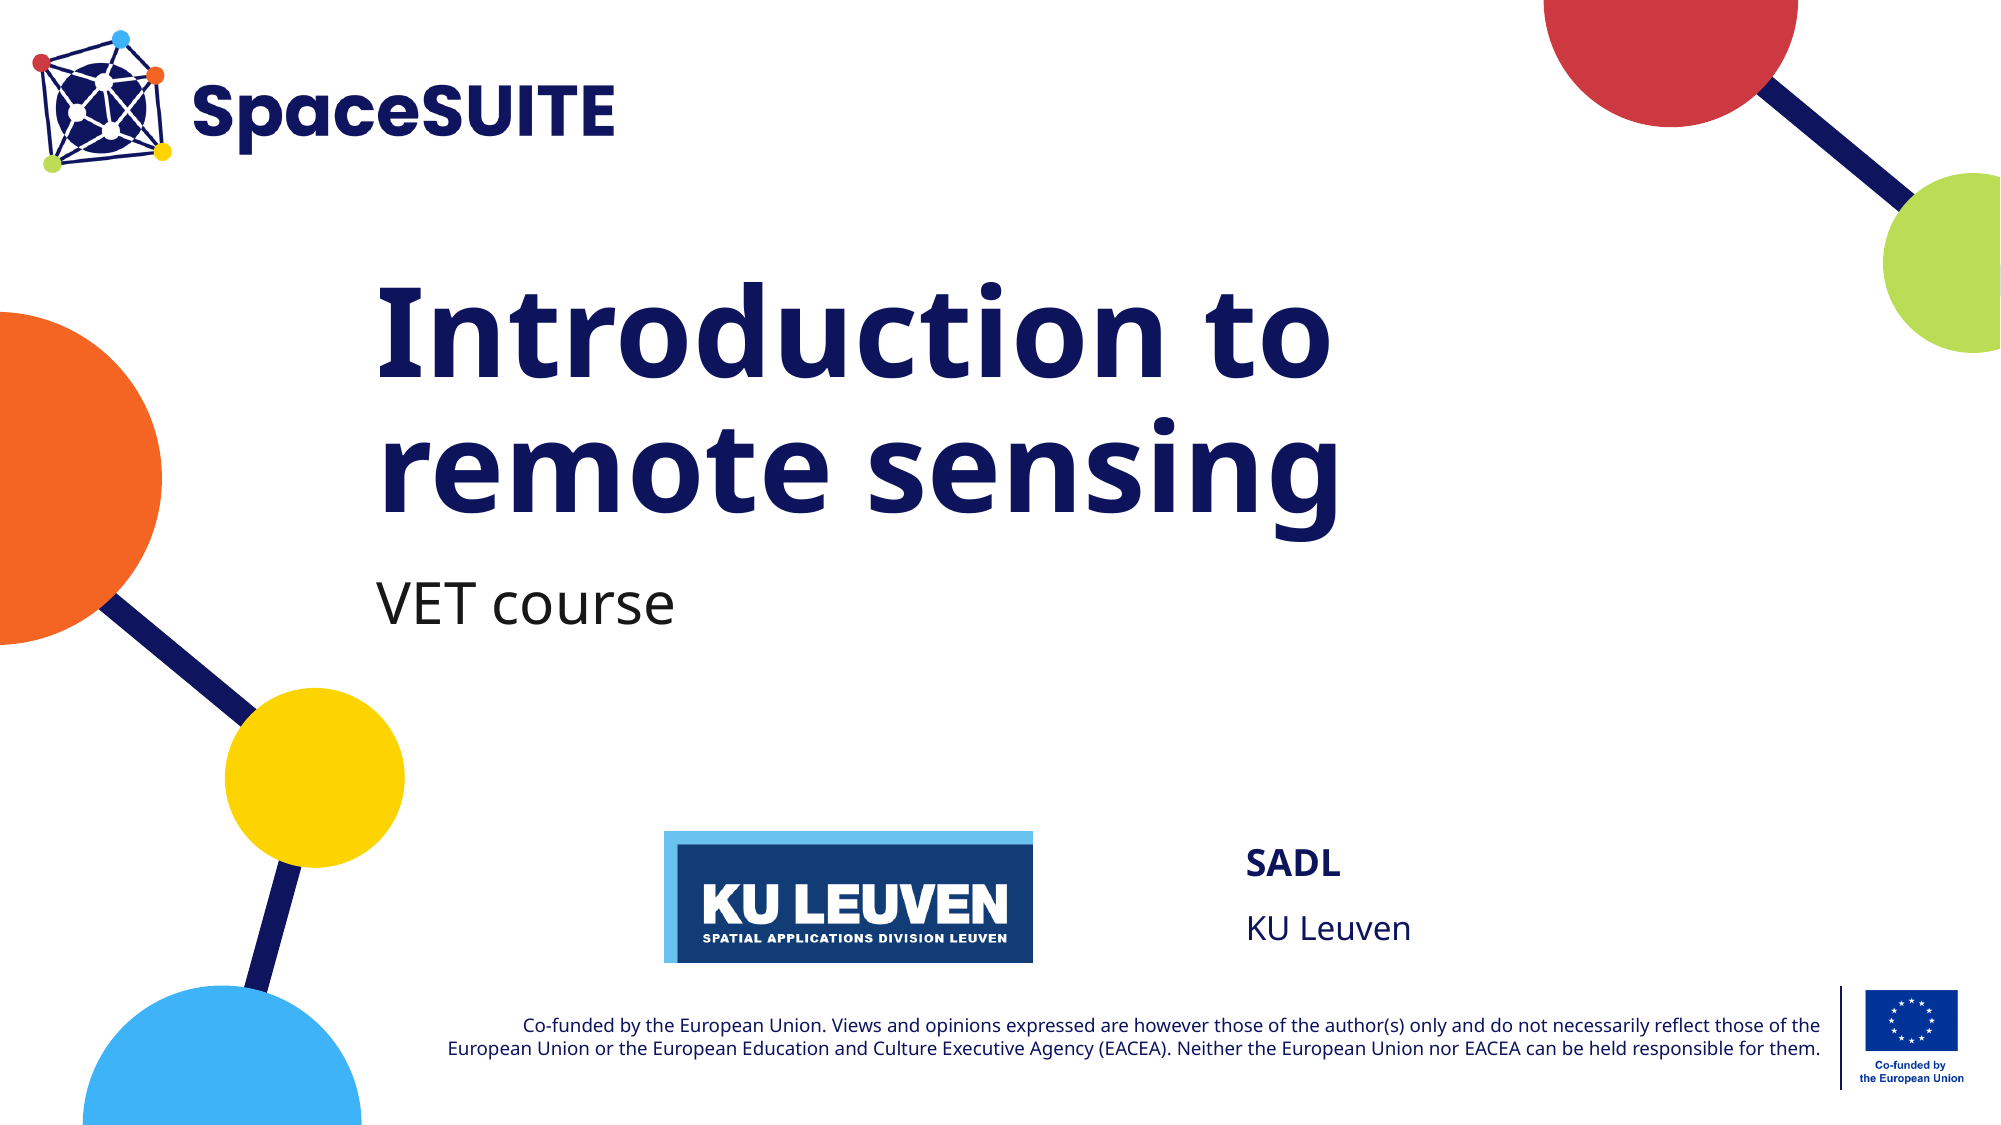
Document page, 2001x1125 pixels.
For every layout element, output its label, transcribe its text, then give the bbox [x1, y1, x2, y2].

title Introduction to remote sensing [361, 262, 1777, 516]
list SADL [1230, 831, 1758, 895]
picture [32, 30, 614, 173]
picture [1855, 977, 1968, 1095]
list KU Leuven [1230, 899, 1758, 964]
picture [663, 830, 1034, 964]
list VET course [361, 558, 1744, 646]
